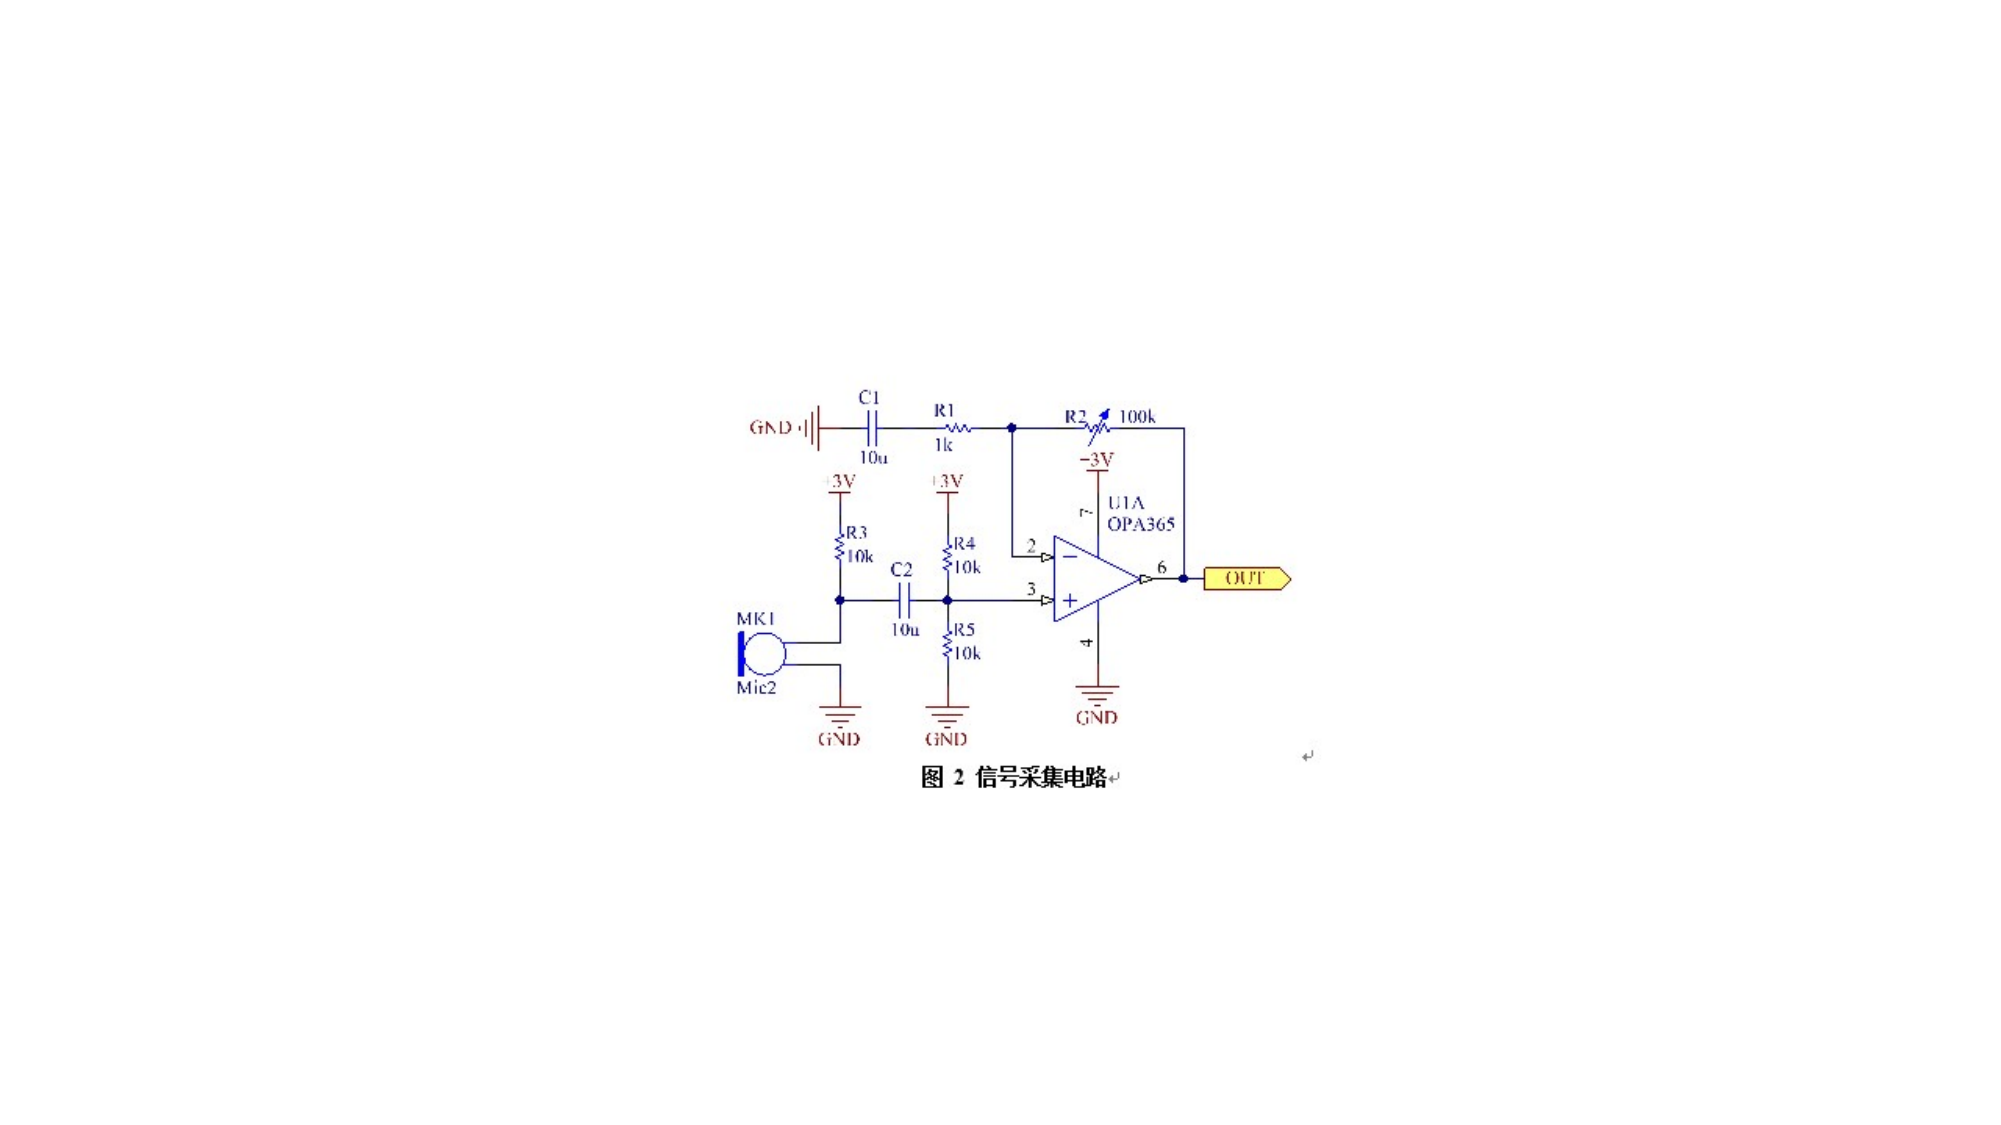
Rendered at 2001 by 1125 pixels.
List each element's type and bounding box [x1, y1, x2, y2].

picture [671, 326, 1329, 799]
